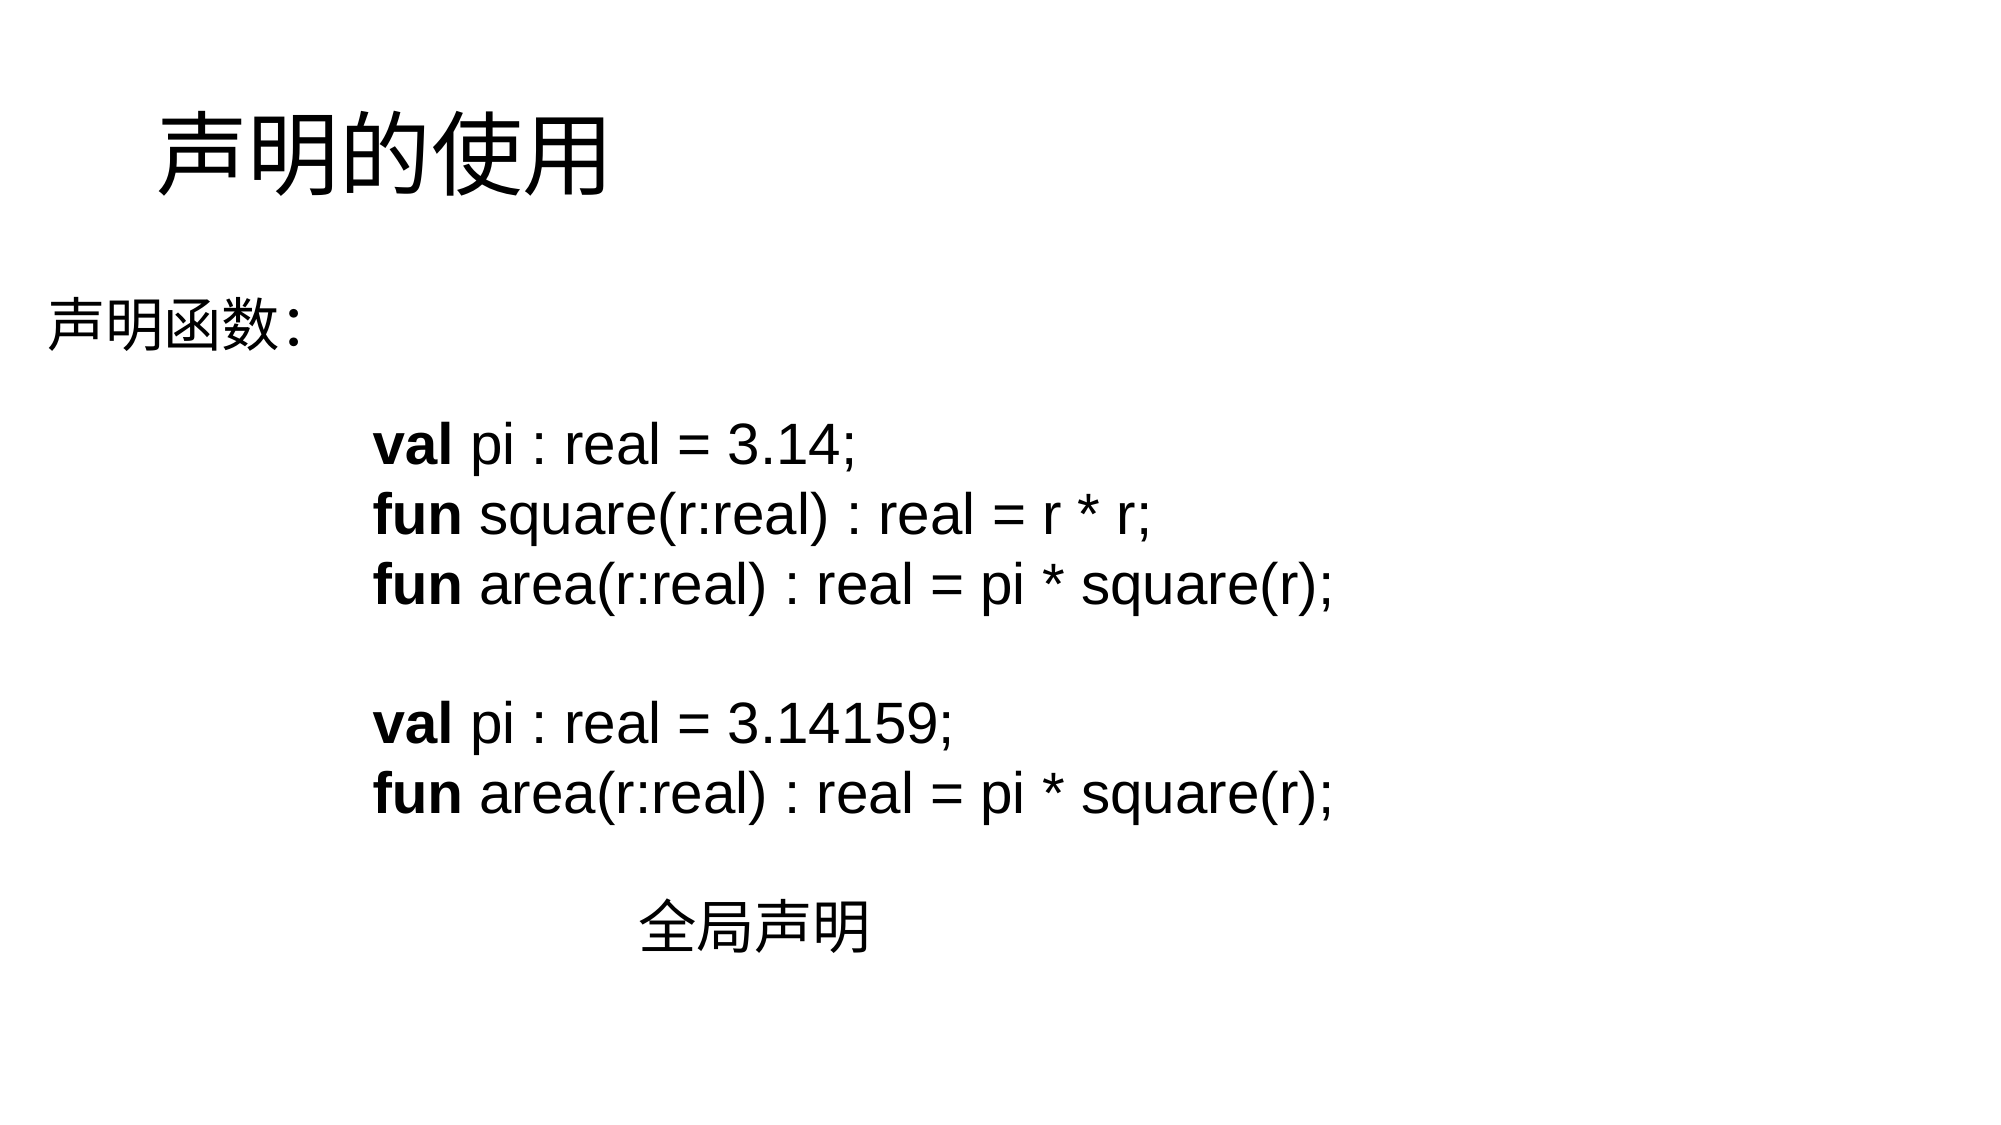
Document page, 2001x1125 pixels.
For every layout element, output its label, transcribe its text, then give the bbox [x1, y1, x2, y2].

text_box val pi : real = 3.14; fun square(r:real) : real = r * r; fun area(r:real) : real = pi * square(r); val pi : real = 3.14159; fun area(r:real) : real = pi * square(r); [365, 398, 1371, 833]
text_box 全局声明 [630, 882, 1106, 968]
title 声明的使用 [147, 49, 1874, 268]
text_box 声明函数： [39, 280, 347, 366]
